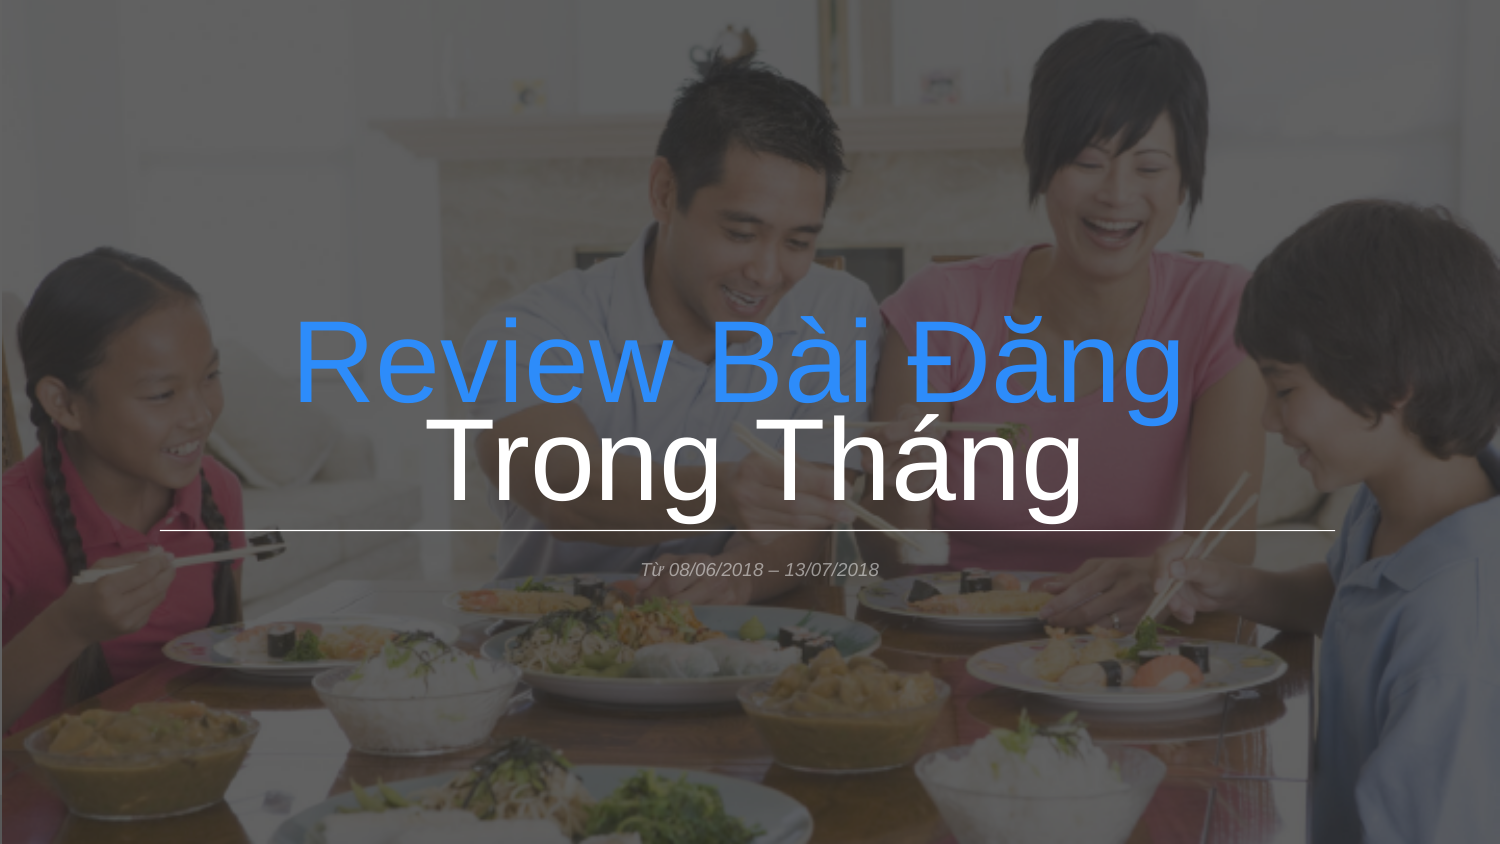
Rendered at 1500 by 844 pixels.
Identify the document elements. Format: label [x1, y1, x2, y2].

picture [2, 0, 1500, 844]
text_box [158, 530, 1361, 605]
